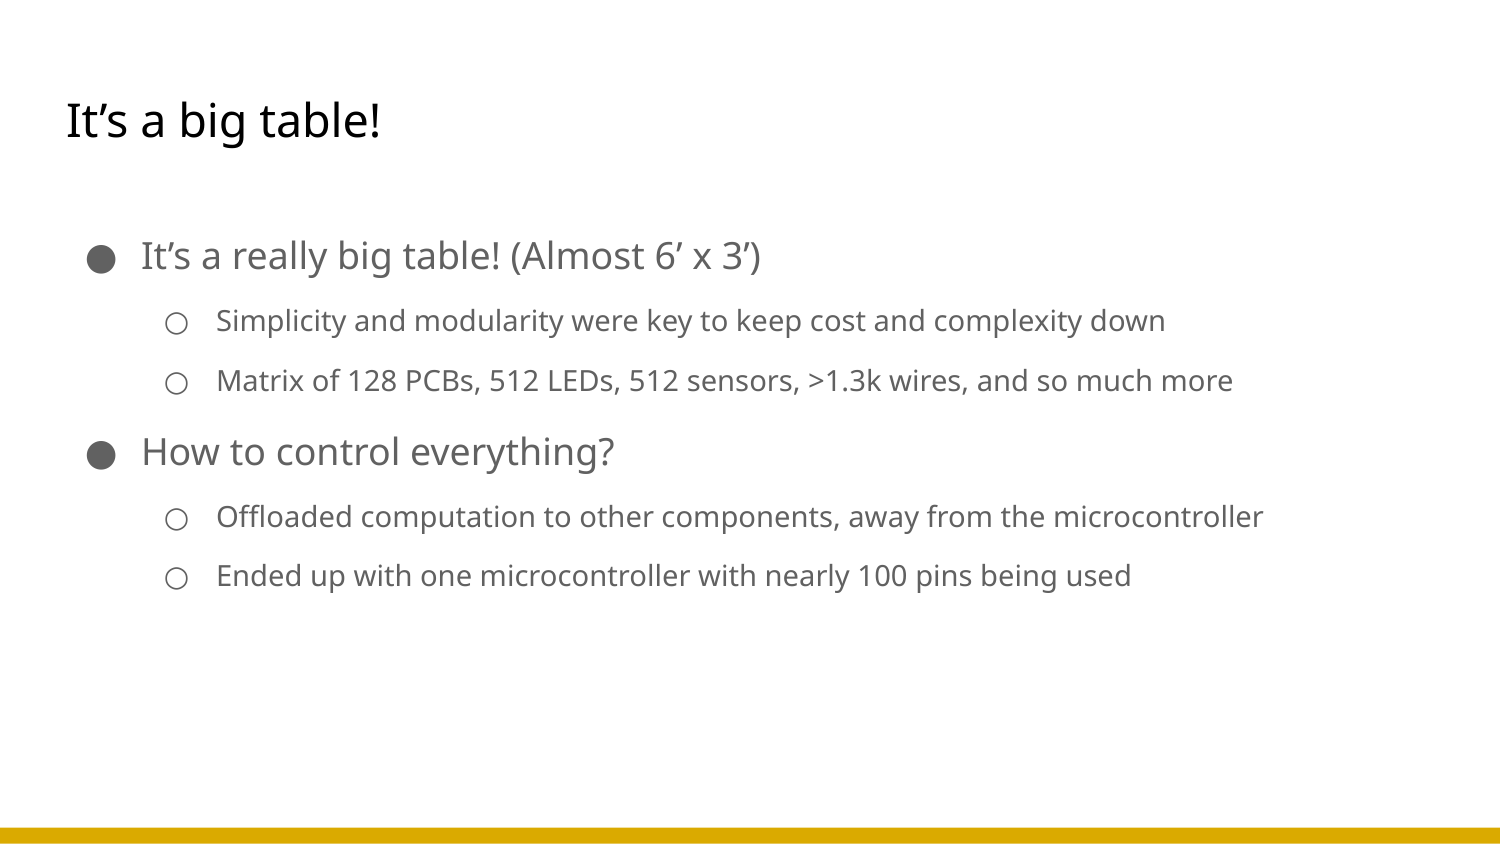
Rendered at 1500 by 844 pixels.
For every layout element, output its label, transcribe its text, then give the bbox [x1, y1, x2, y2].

list It’s a really big table! (Almost 6’ x 3’) Simplicity and modularity were key to keep cost and complexity down Matrix of 128 PCBs, 512 LEDs, 512 sensors, >1.3k wires, and so much more How to control everything? Offloaded computation to other components, away from the microcontroller Ended up with one microcontroller with nearly 100 pins being used [51, 189, 1449, 802]
title It’s a big table! [51, 72, 1449, 167]
